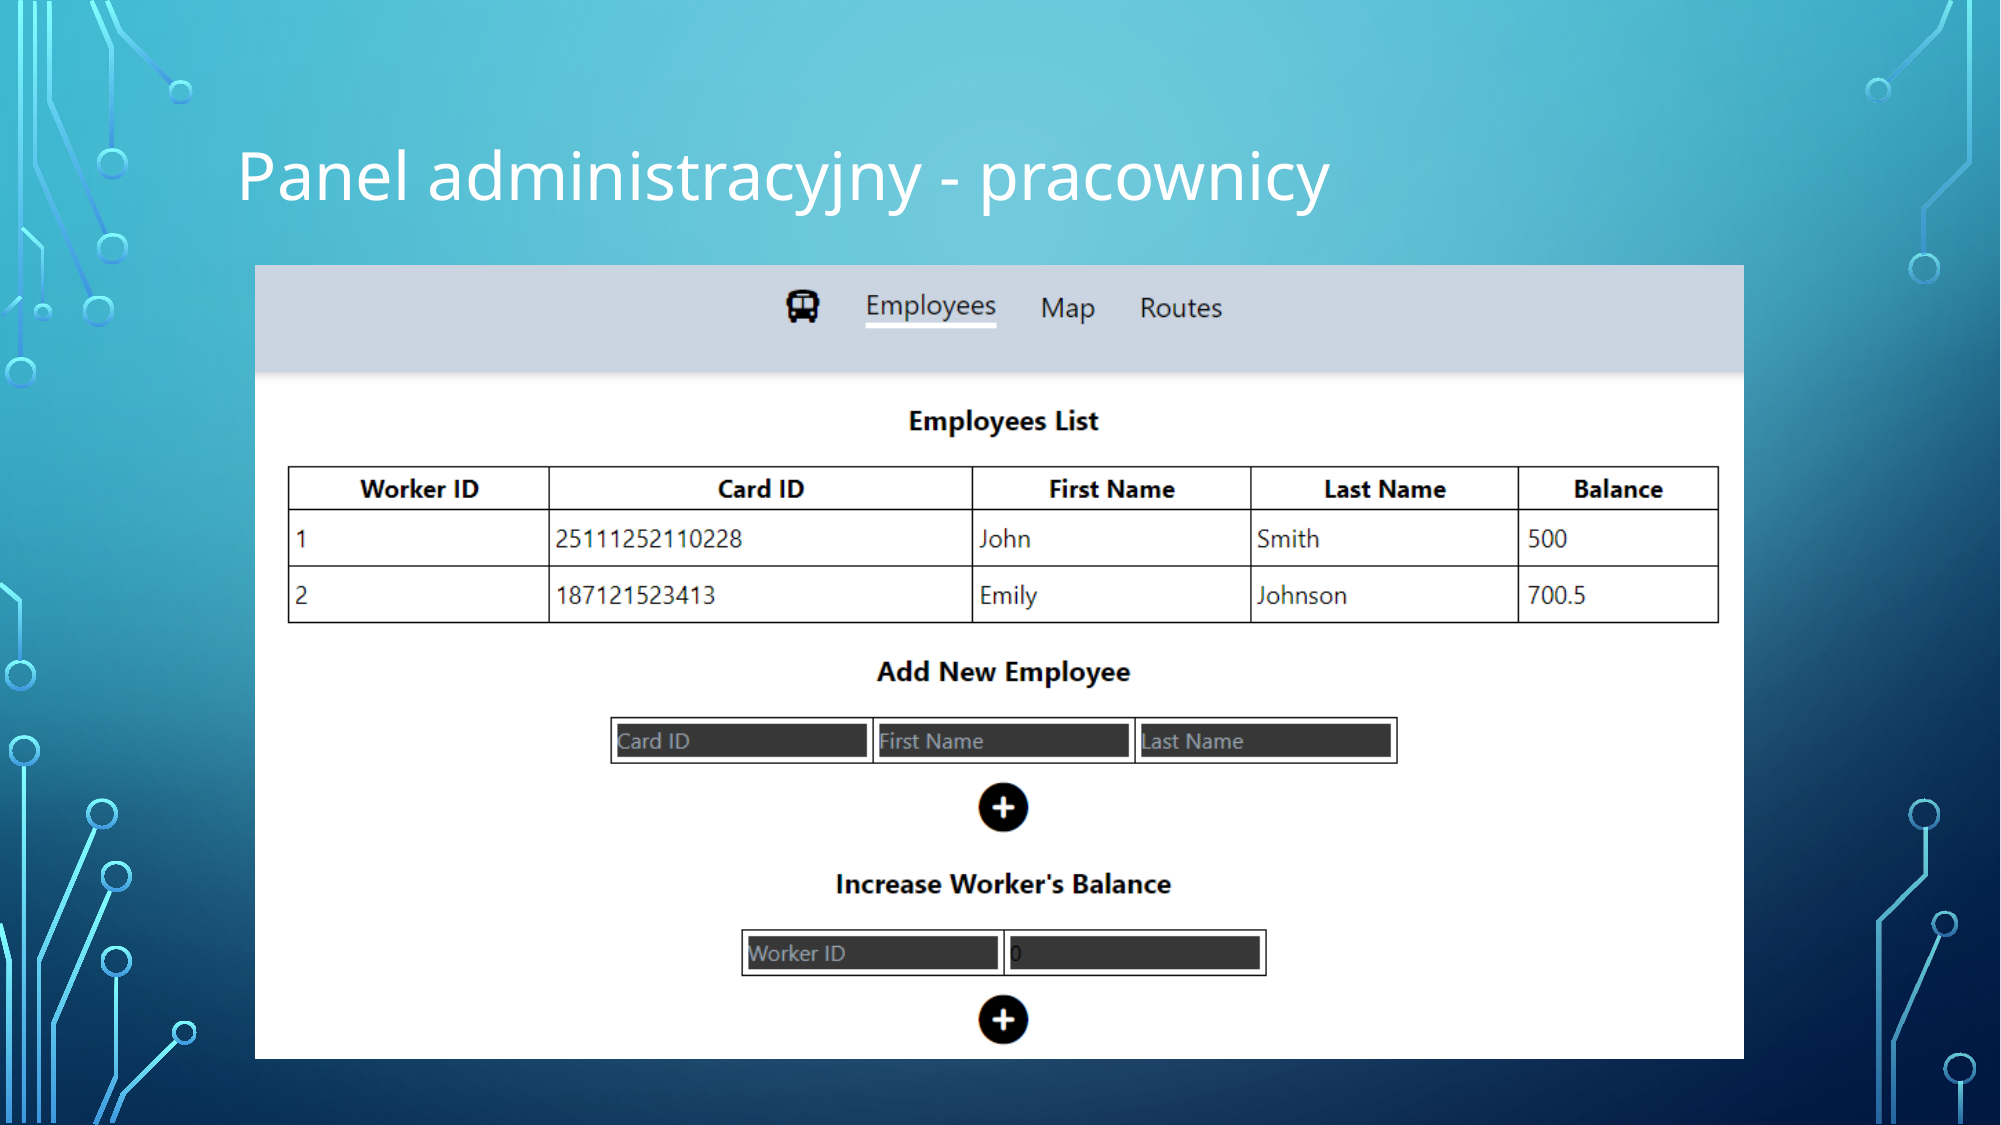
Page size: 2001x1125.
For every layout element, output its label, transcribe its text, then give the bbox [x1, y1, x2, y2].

picture [255, 265, 1745, 1060]
title Panel administracyjny - pracownicy [221, 118, 1848, 238]
